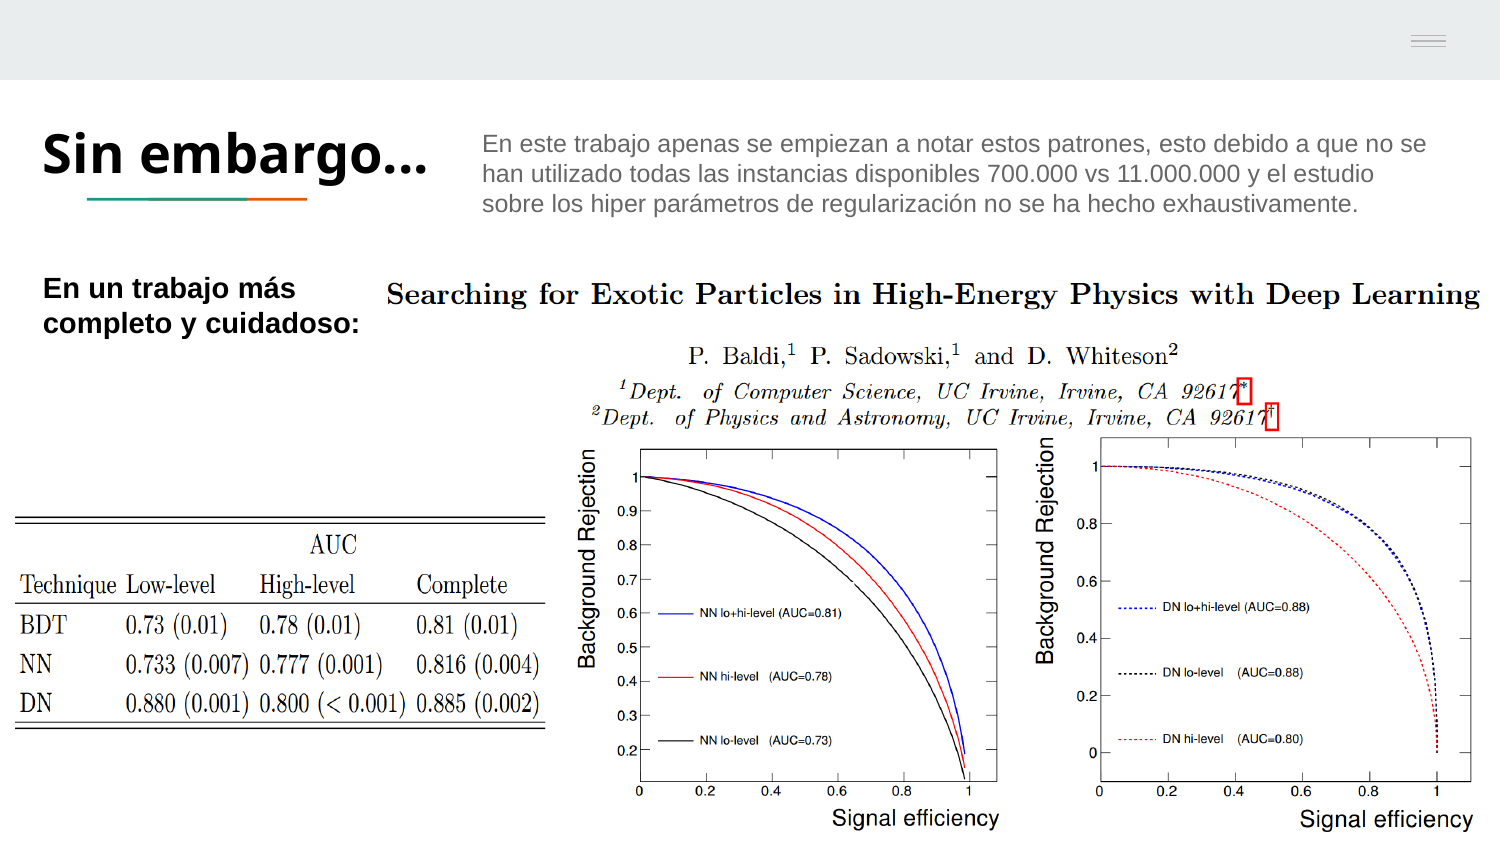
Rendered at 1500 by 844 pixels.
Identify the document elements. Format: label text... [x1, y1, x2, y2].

text_box En este trabajo apenas se empiezan a notar estos patrones, esto debido a que no se han utilizado todas las instancias disponibles 700.000 vs 11.000.000 y el estudio sobre los hiper parámetros de regularización no se ha hecho exhaustivamente. [467, 112, 1446, 272]
text_box En un trabajo más completo y cuidadoso: [27, 254, 415, 356]
picture [574, 439, 1013, 834]
picture [8, 509, 552, 733]
picture [380, 274, 1491, 834]
title Sin embargo... [27, 104, 488, 272]
